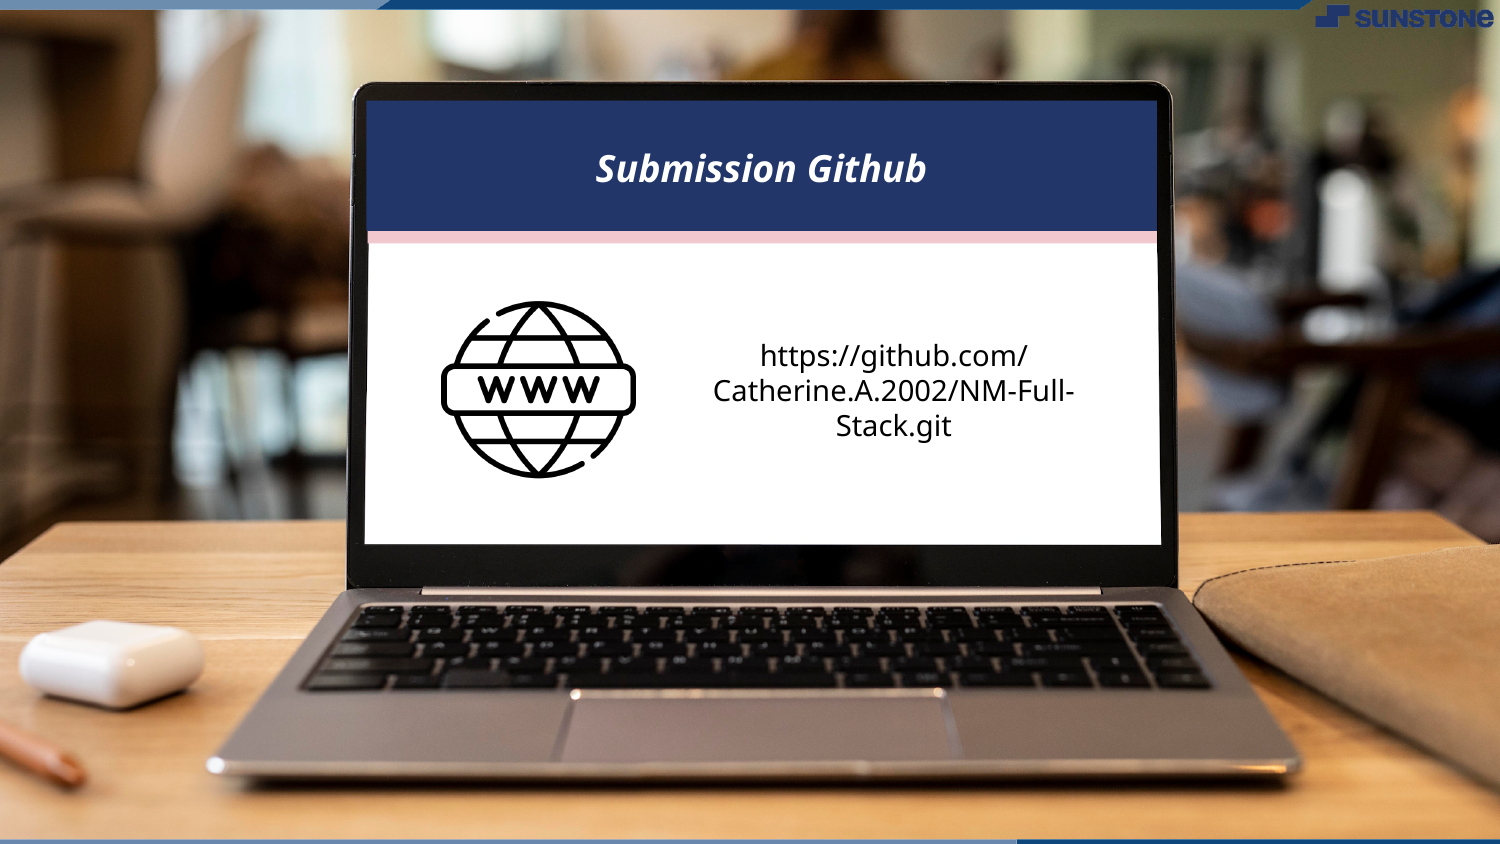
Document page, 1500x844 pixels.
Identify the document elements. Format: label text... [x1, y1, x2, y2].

list https://github.com/Catherine.A.2002/NM-Full-Stack.git [670, 144, 1118, 635]
picture [0, 0, 1500, 844]
list Submission Github [432, 131, 1091, 206]
